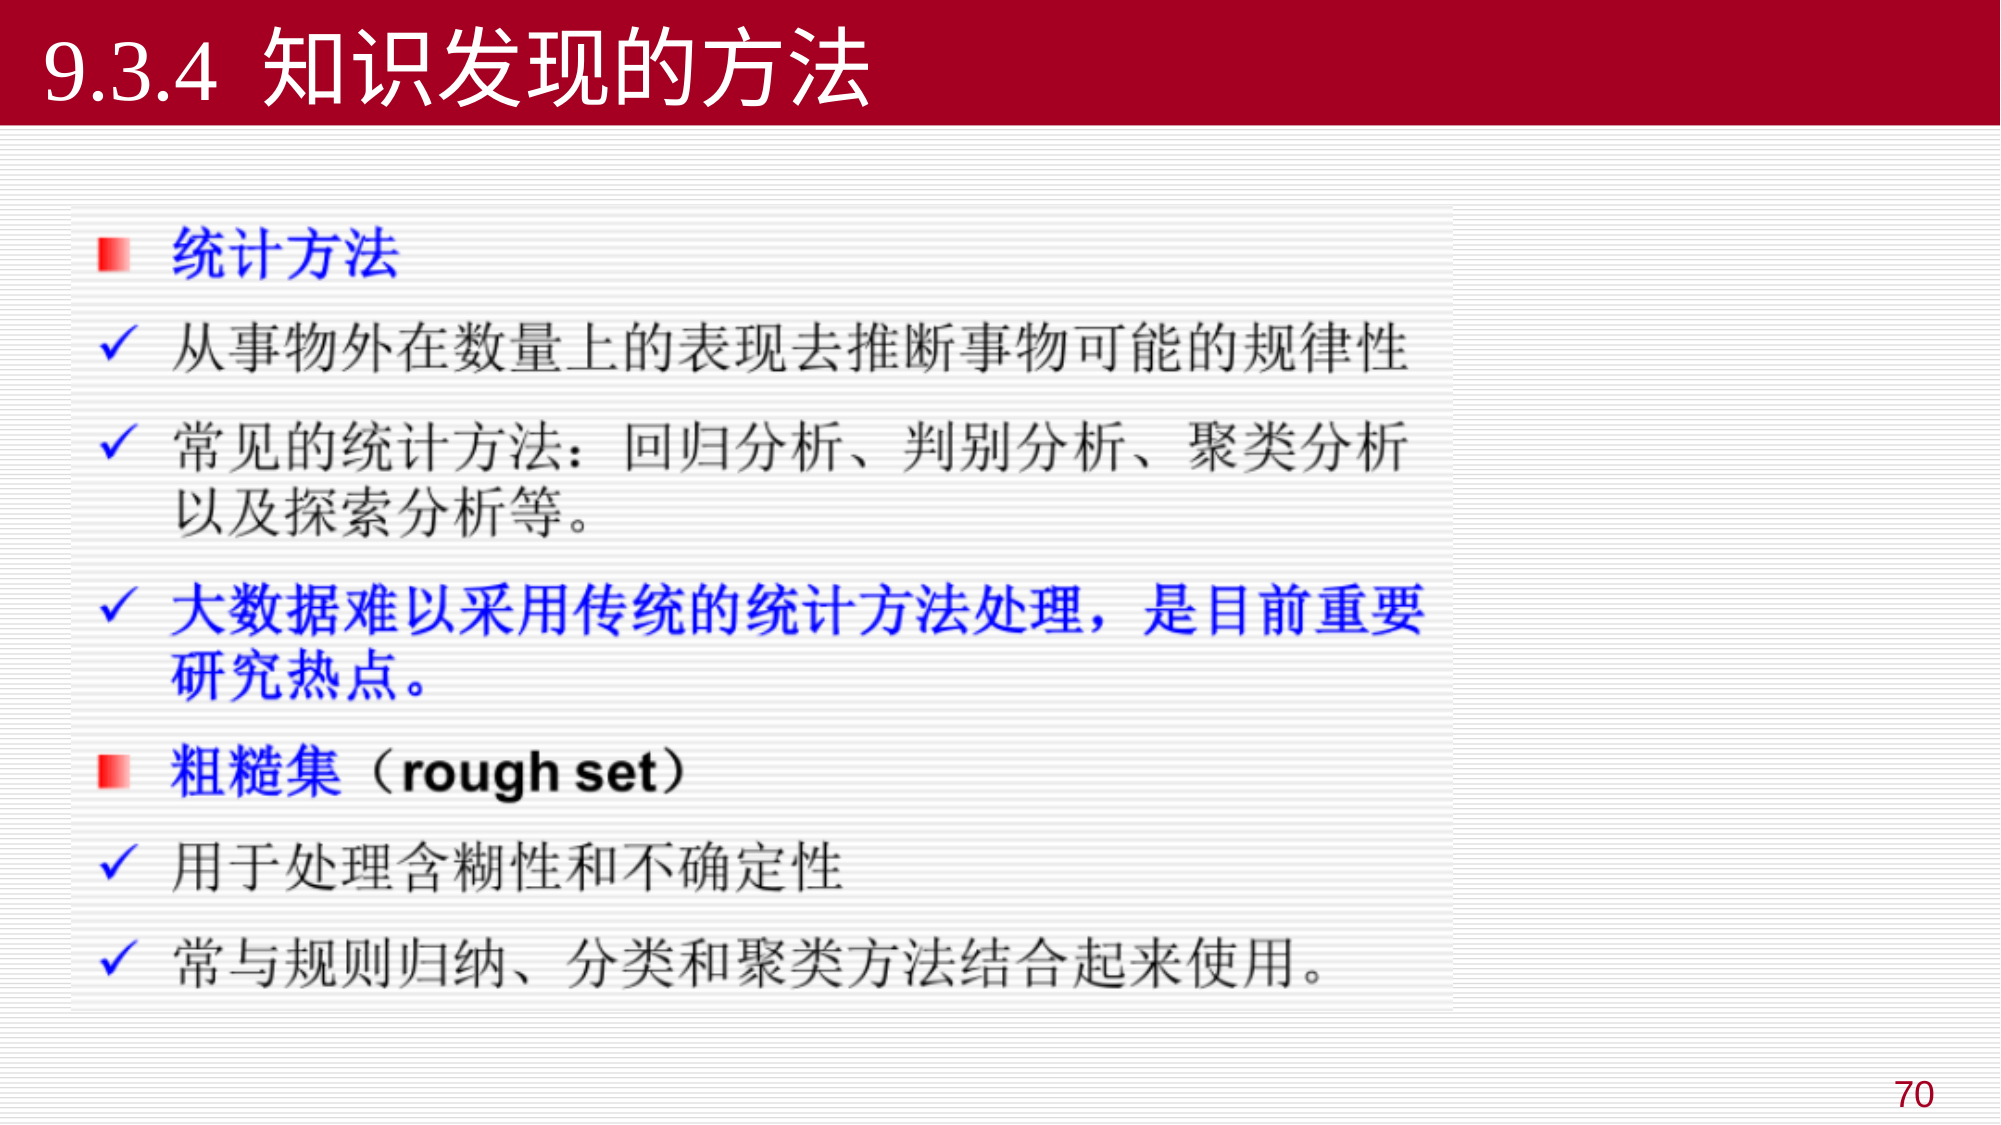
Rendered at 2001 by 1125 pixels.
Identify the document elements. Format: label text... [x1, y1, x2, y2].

text_box 9.3.4 知识发现的方法 [0, 0, 2000, 126]
slide_number 70 [1516, 1062, 1950, 1122]
picture [0, 0, 2001, 1125]
